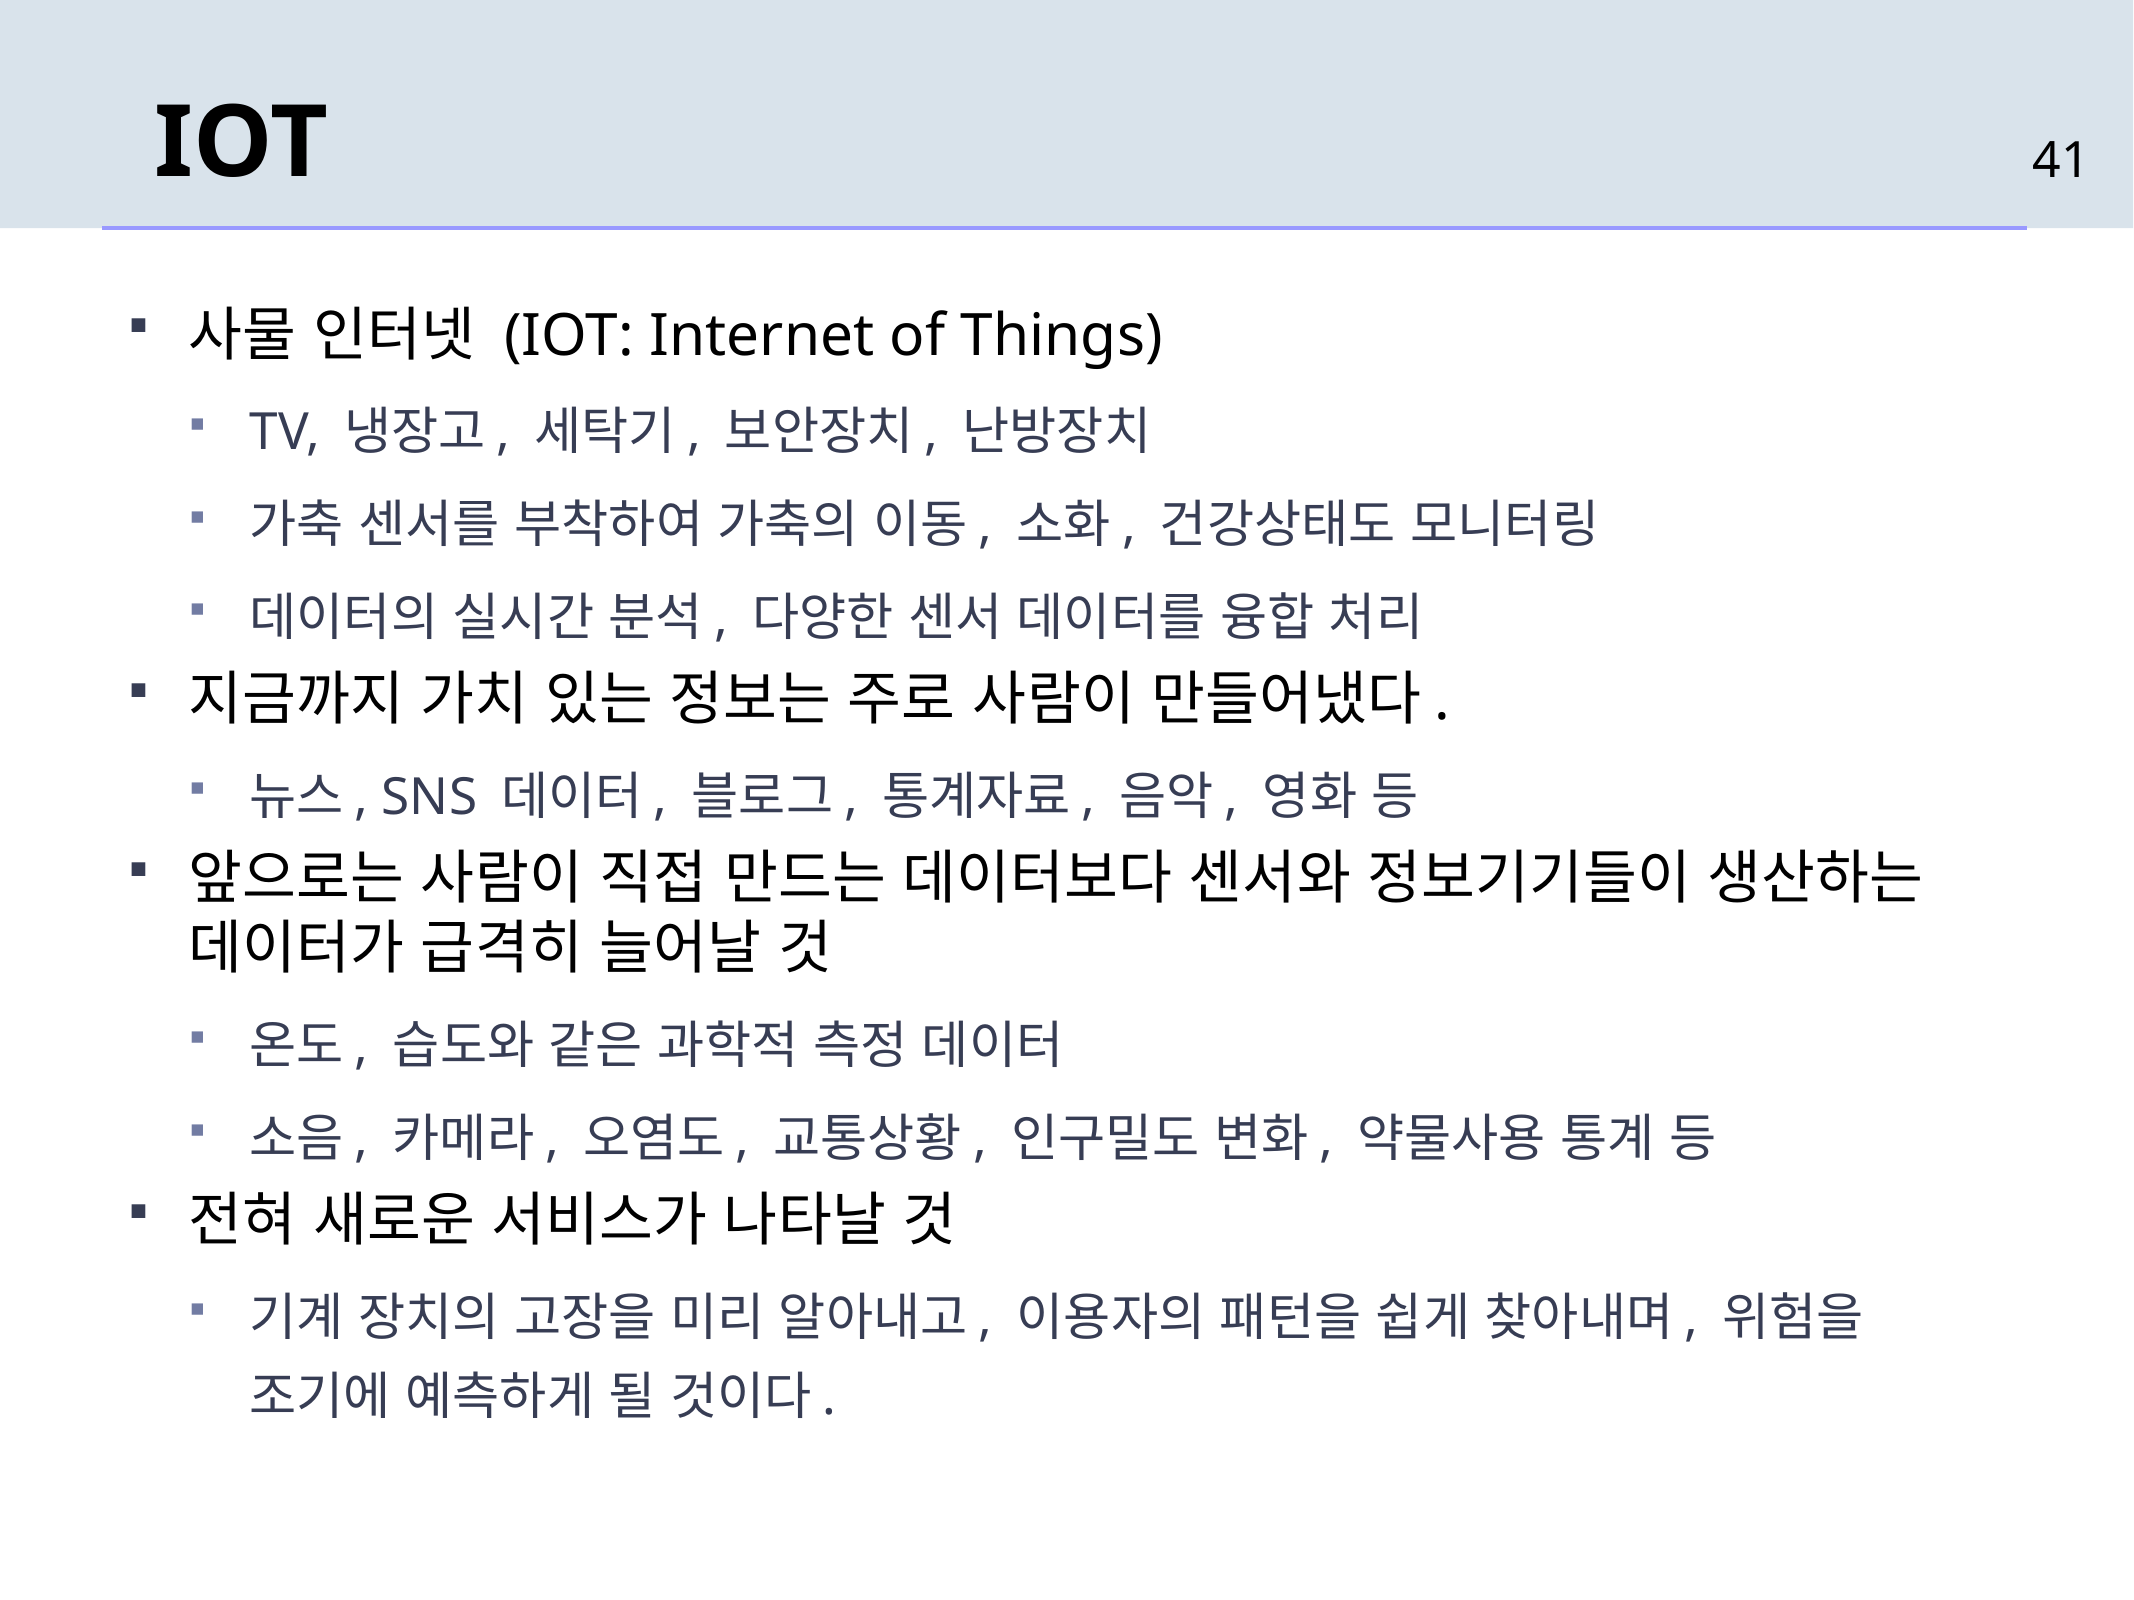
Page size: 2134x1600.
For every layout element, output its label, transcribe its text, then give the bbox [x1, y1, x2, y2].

list 사물 인터넷 (IOT: Internet of Things) TV, 냉장고, 세탁기, 보안장치, 난방장치 가축 센서를 부착하여 가축의 이동, 소화, 건강상태도 모니터링 데이터의 실시간 분석, 다양한 센서 데이터를 융합 처리 지금까지 가치 있는 정보는 주로 사람이 만들어냈다. 뉴스, SNS 데이터, 블로그, 통계자료, 음악, 영화 등 앞으로는 사람이 직접 만드는 데이터보다 센서와 정보기기들이 생산하는 데이터가 급격히 늘어날 것 온도, 습도와 같은 과학적 측정 데이터 소음, 카메라, 오염도, 교통상황, 인구밀도 변화, 약물사용 통계 등 전혀 새로운 서비스가 나타날 것 기계 장치의 고장을 미리 알아내고, 이용자의 패턴을 쉽게 찾아내며, 위험을 조기에 예측하게 될 것이다. [106, 285, 2027, 1438]
slide_number 41 [2011, 116, 2134, 203]
title IOT [133, 55, 2024, 208]
